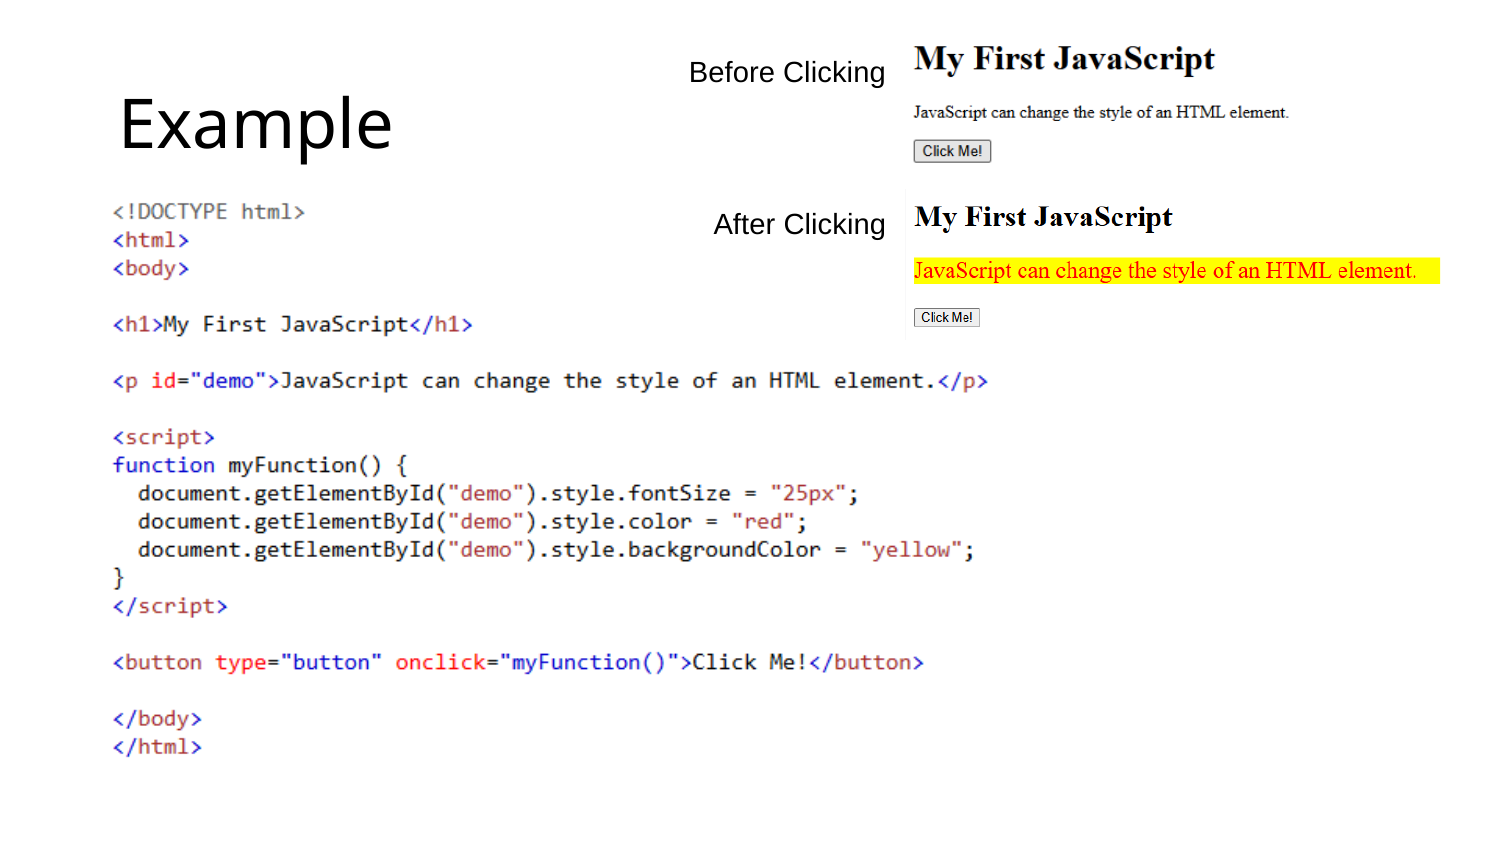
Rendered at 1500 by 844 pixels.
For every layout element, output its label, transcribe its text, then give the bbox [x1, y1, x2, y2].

text_box Before Clicking [674, 46, 901, 96]
title Example [103, 44, 1397, 191]
picture [103, 189, 1441, 765]
picture [905, 32, 1459, 175]
